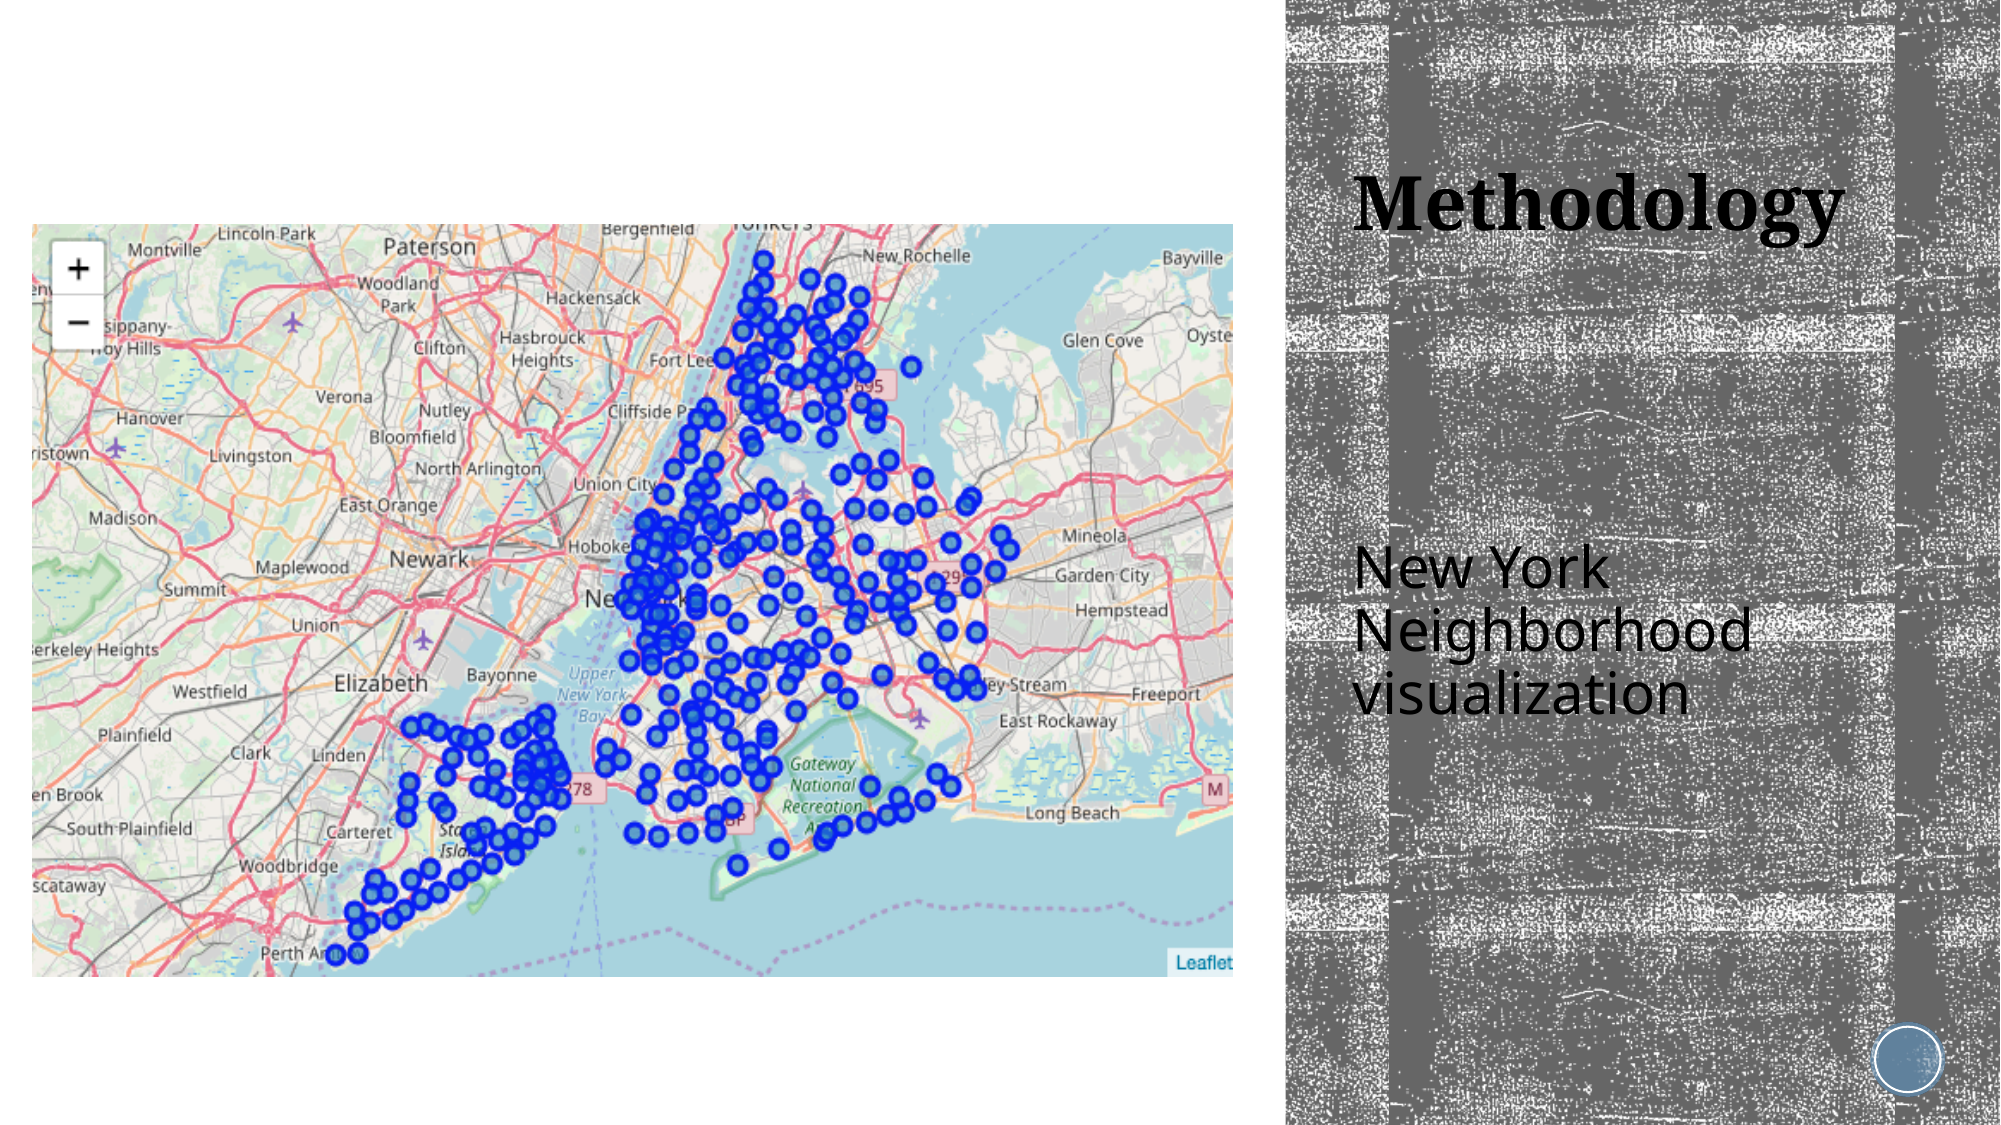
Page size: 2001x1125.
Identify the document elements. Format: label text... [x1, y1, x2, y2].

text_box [1872, 1024, 1943, 1096]
list New York Neighborhood visualization [1338, 348, 2000, 1013]
picture [32, 224, 1233, 977]
text_box [1284, 0, 2000, 1125]
title Methodology [1338, 74, 1920, 339]
